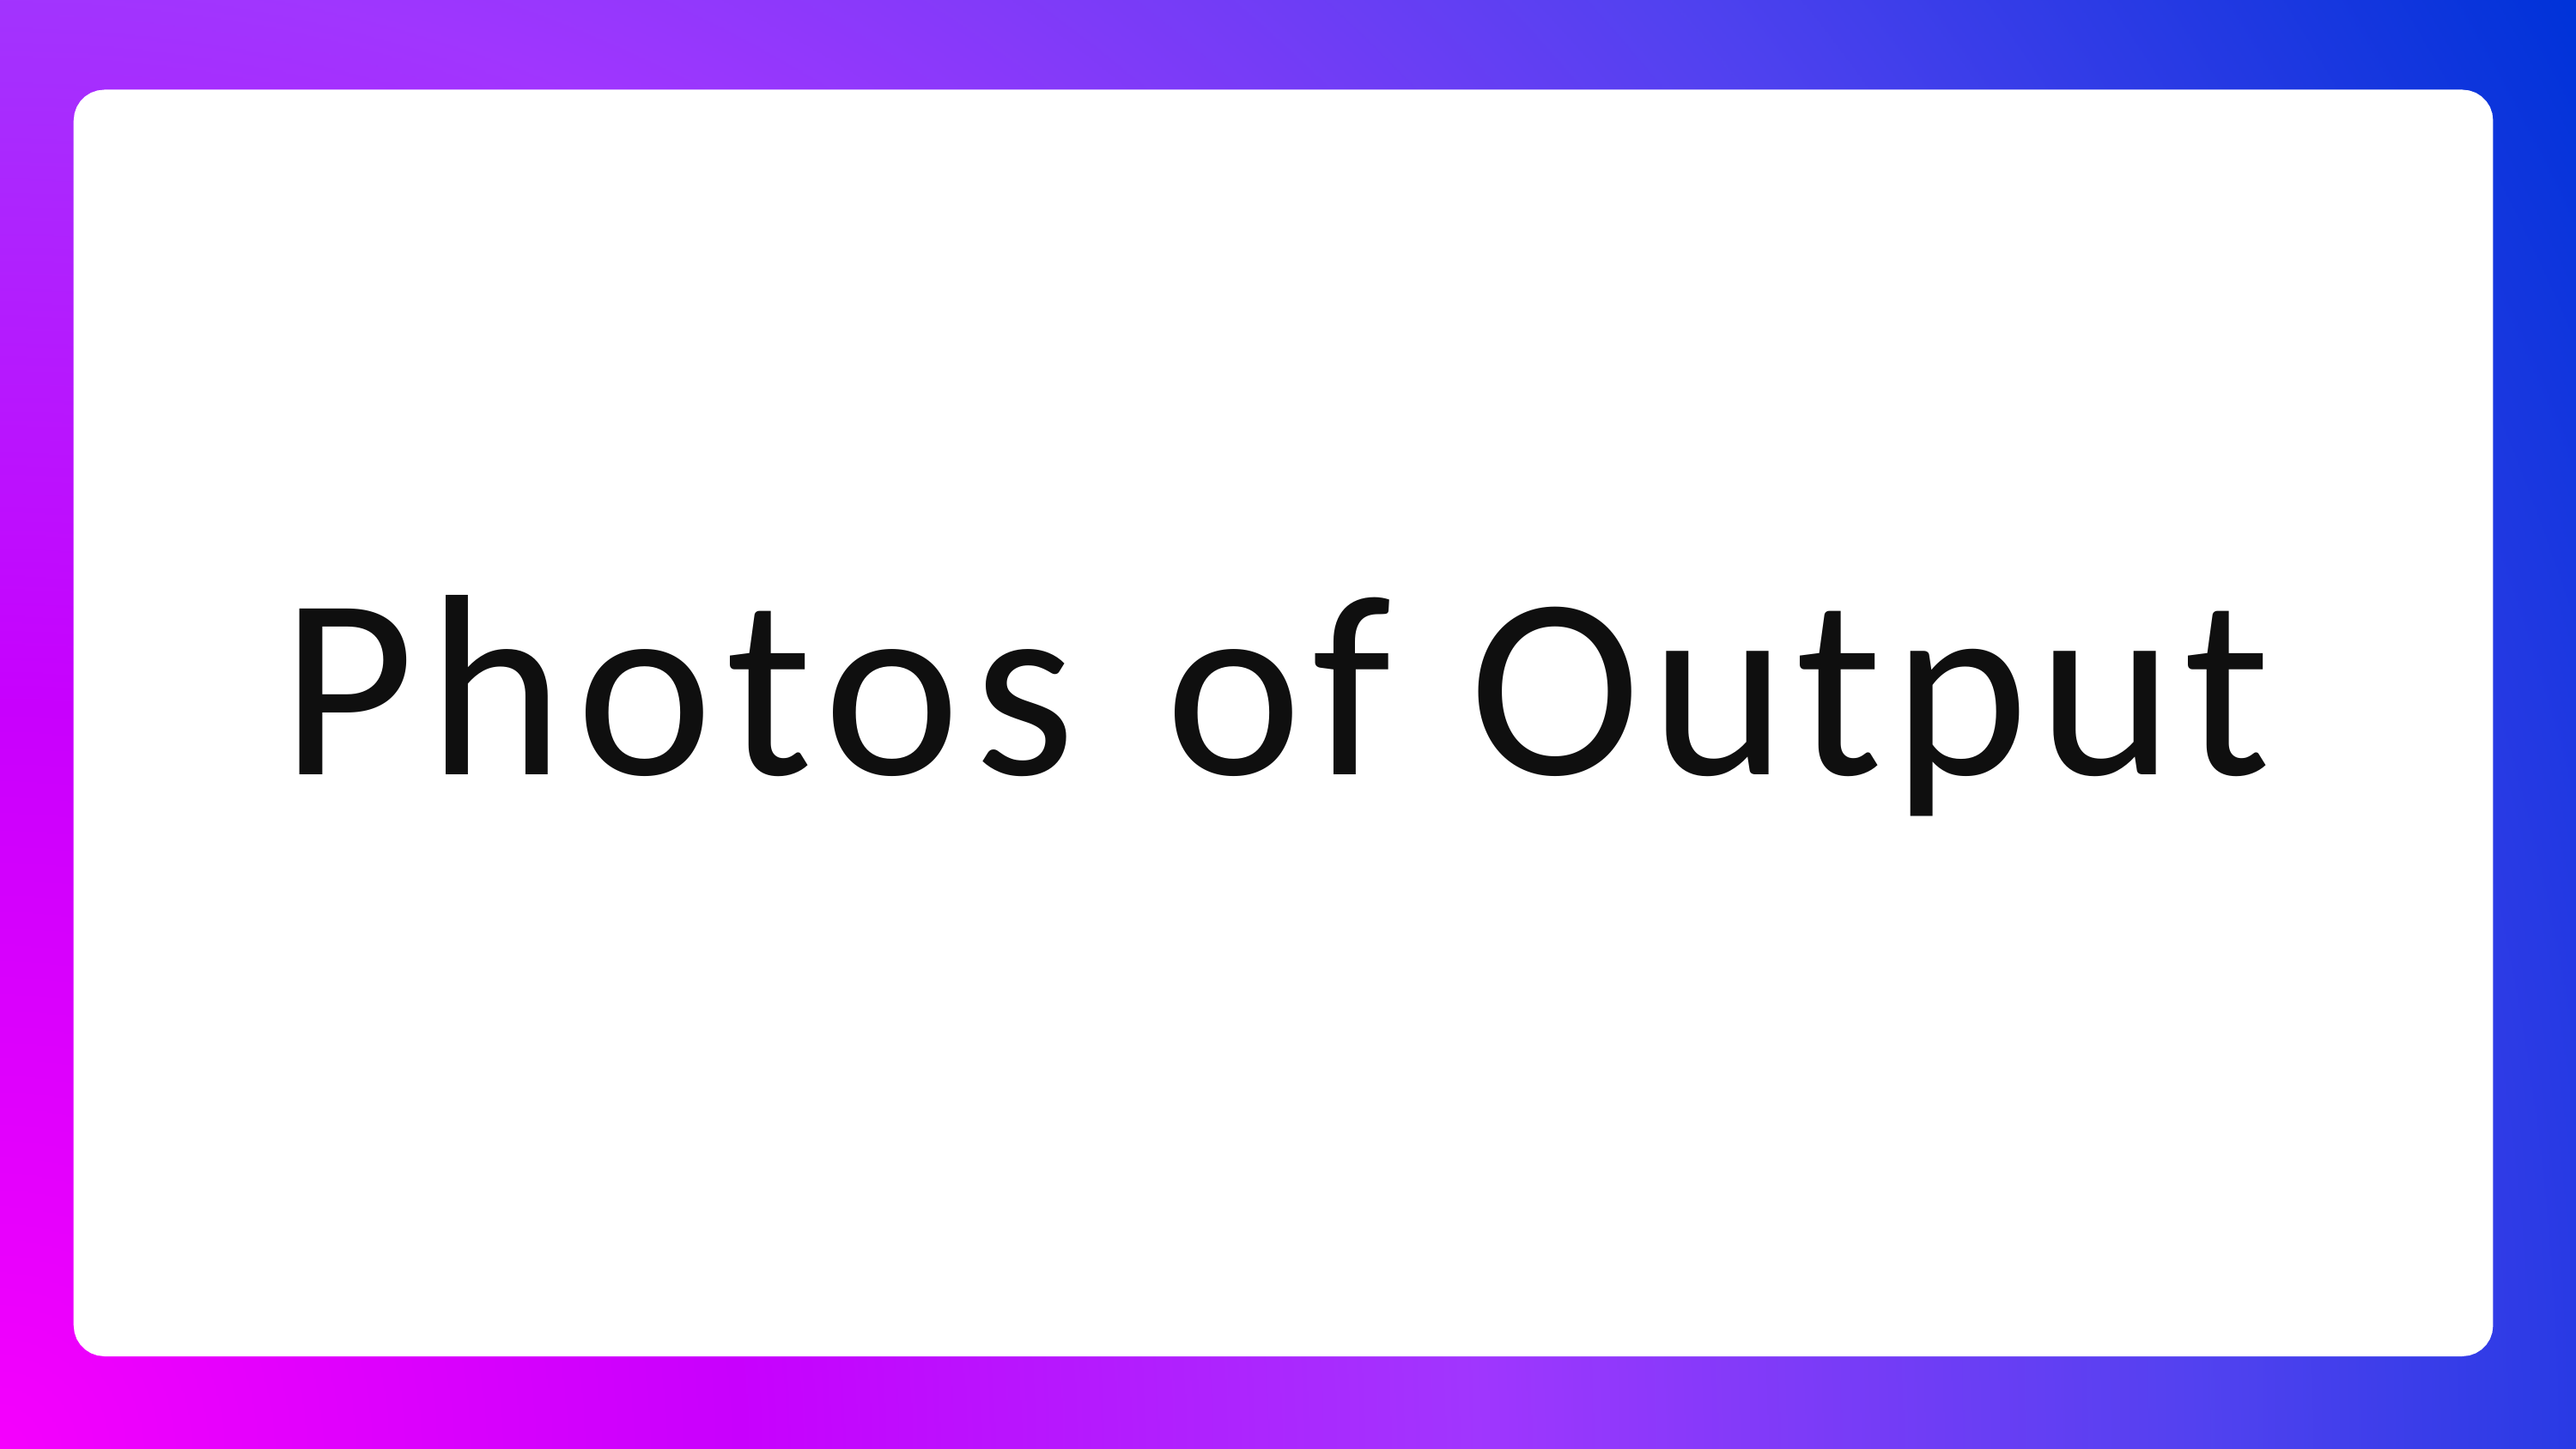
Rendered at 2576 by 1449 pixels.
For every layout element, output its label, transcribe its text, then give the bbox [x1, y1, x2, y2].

title Photos of Output [278, 573, 2297, 827]
picture [0, 0, 2576, 1449]
